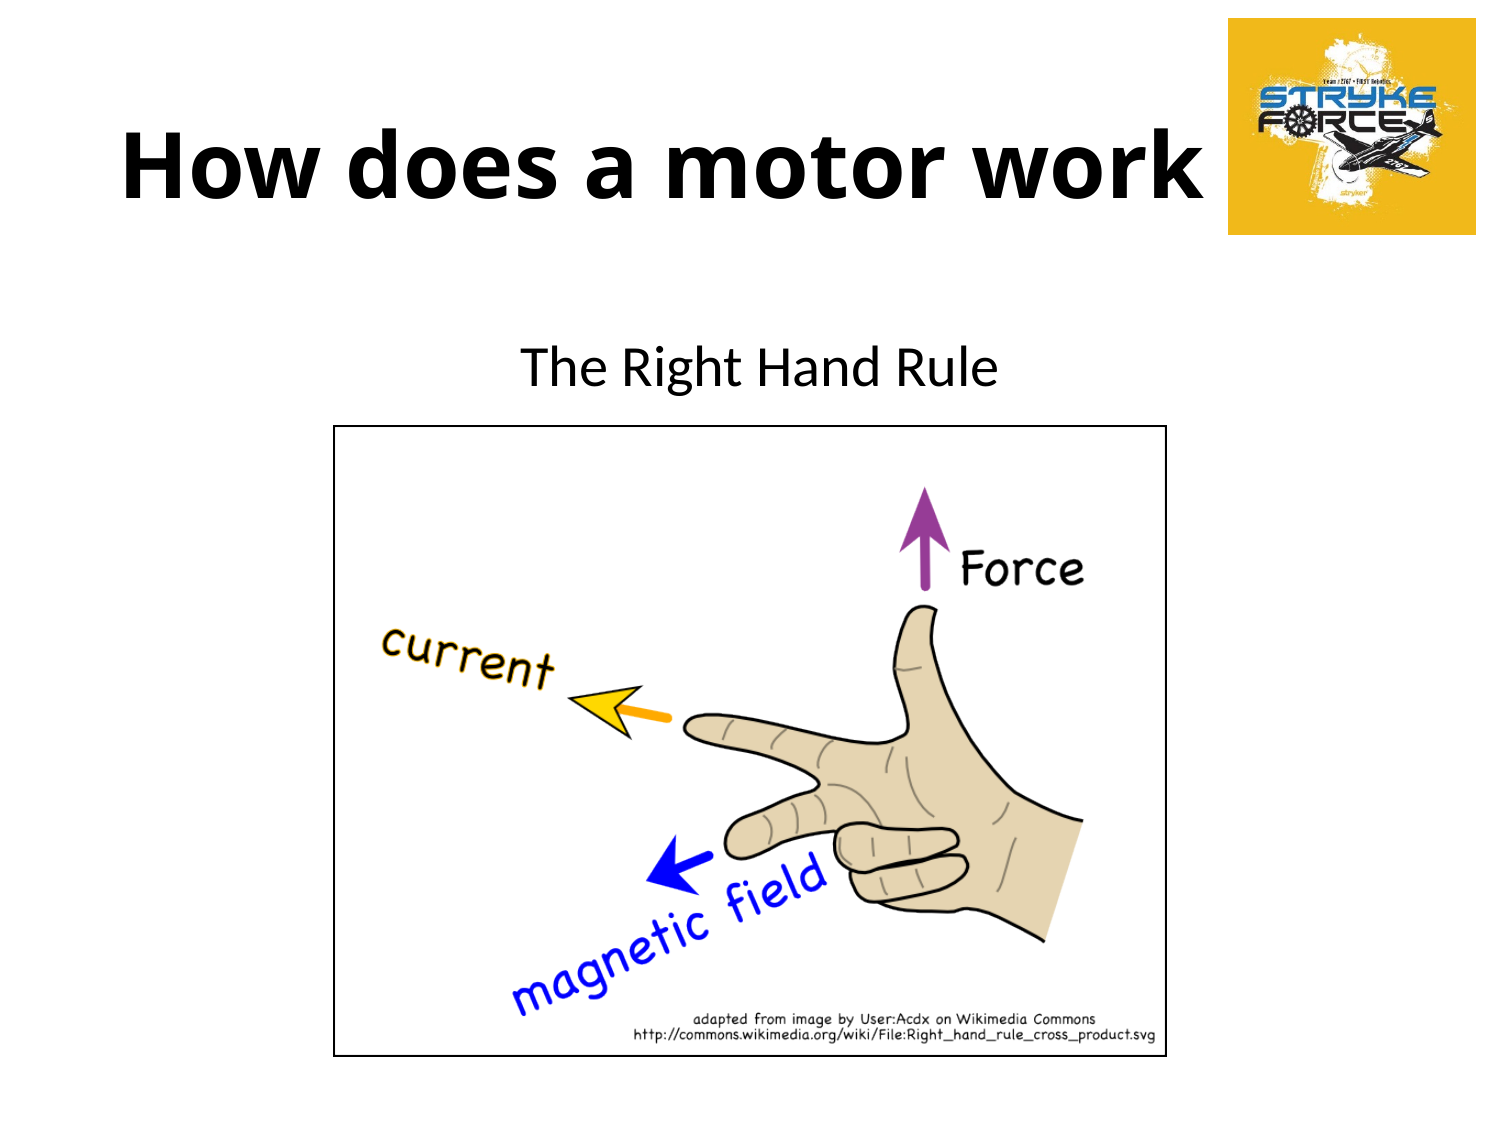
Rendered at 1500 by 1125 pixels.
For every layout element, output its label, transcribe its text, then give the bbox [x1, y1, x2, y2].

text_box The Right Hand Rule [408, 320, 1113, 406]
picture [332, 425, 1167, 1057]
picture [1228, 18, 1476, 235]
title How does a motor work [103, 59, 1397, 278]
